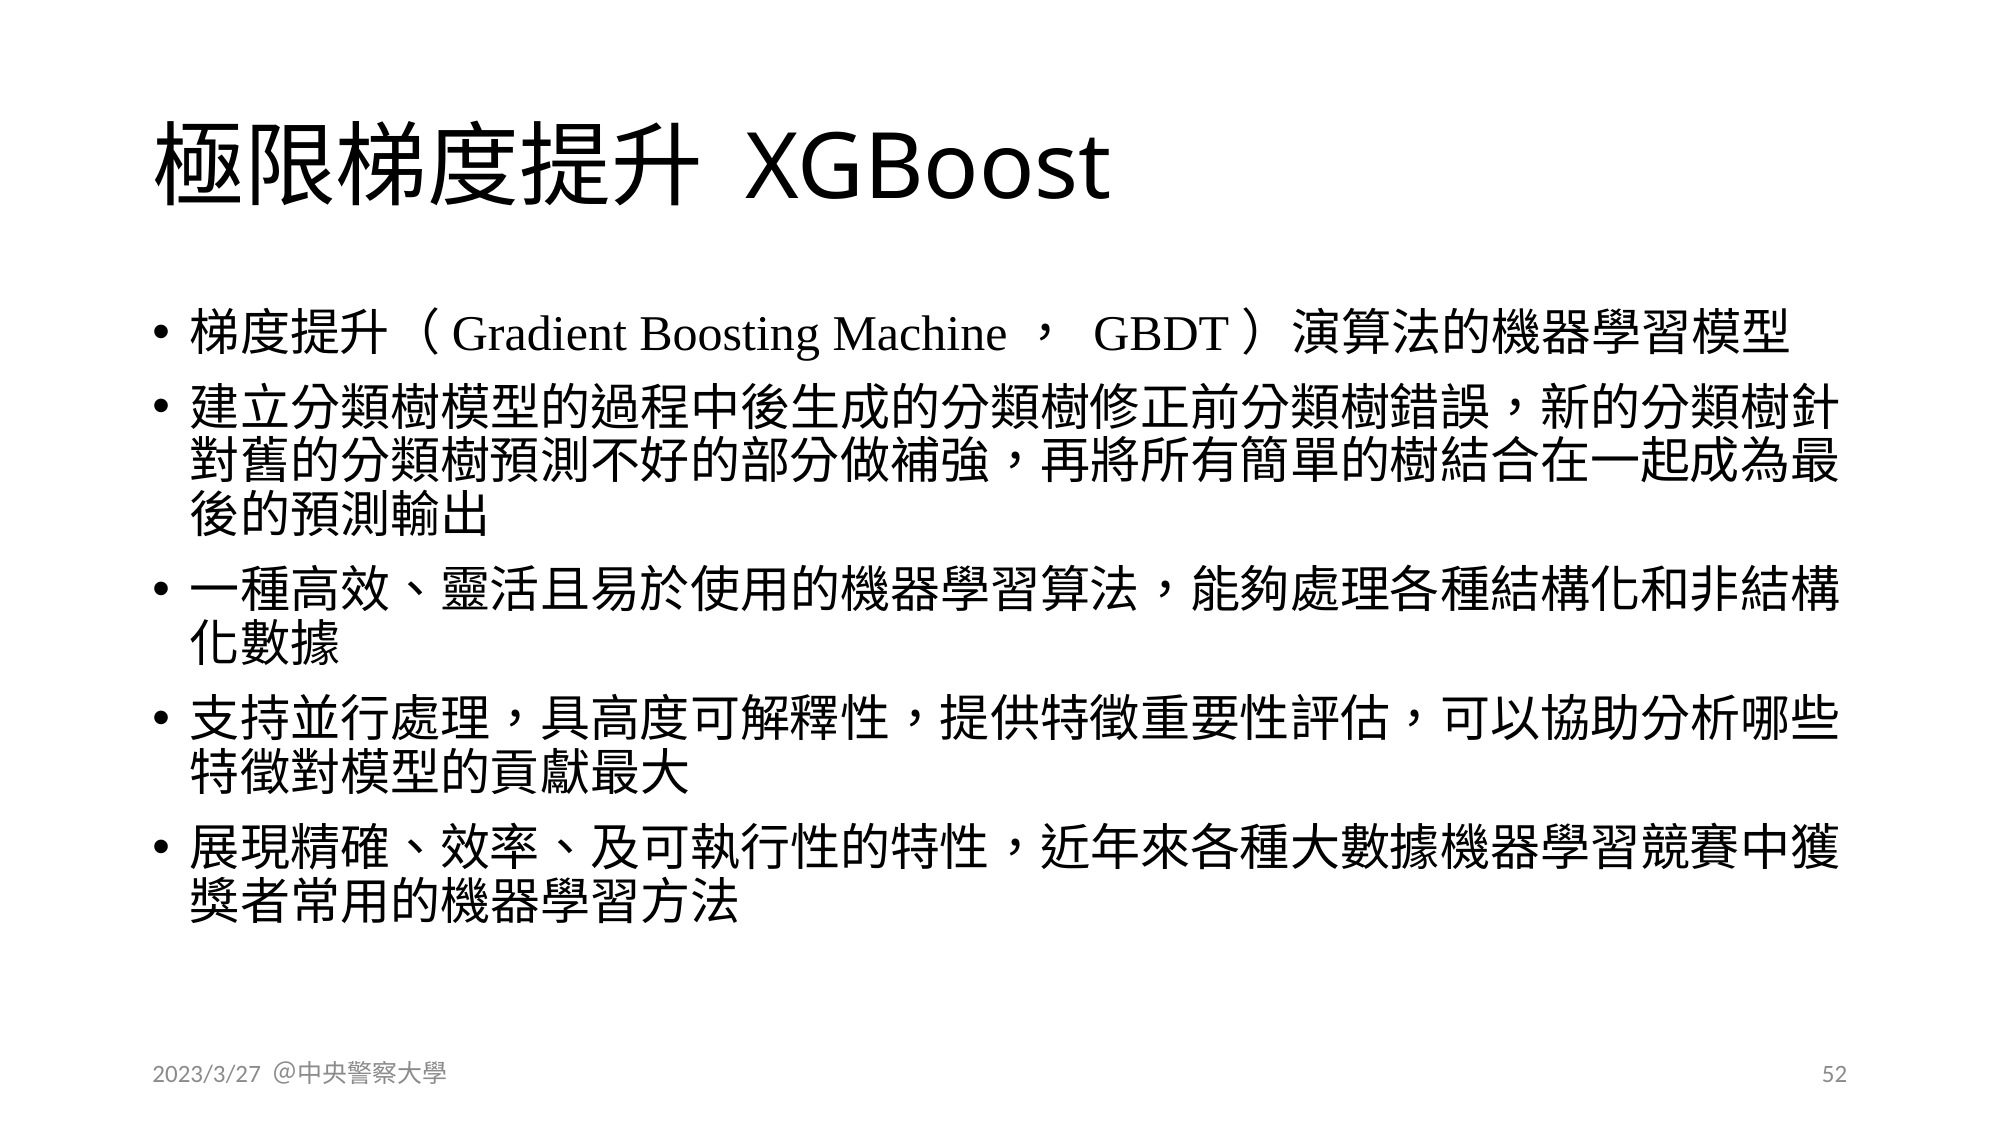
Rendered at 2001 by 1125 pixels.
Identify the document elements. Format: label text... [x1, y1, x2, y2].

slide_number 52 [1412, 1042, 1863, 1103]
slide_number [137, 1042, 588, 1103]
title 極限梯度提升 XGBoost [137, 59, 1863, 278]
list 梯度提升（Gradient Boosting Machine， GBDT）演算法的機器學習模型 建立分類樹模型的過程中後生成的分類樹修正前分類樹錯誤，新的分類樹針對舊的分類樹預測不好的部分做補強，再將所有簡單的樹結合在一起成為最後的預測輸出 一種高效、靈活且易於使用的機器學習算法，能夠處理各種結構化和非結構化數據 支持並行處理，具高度可解釋性，提供特徵重要性評估，可以協助分析哪些特徵對模型的貢獻最大 展現精確、效率、及可執行性的特性，近年來各種大數據機器學習競賽中獲獎者常用的機器學習方法 [137, 299, 1863, 1014]
